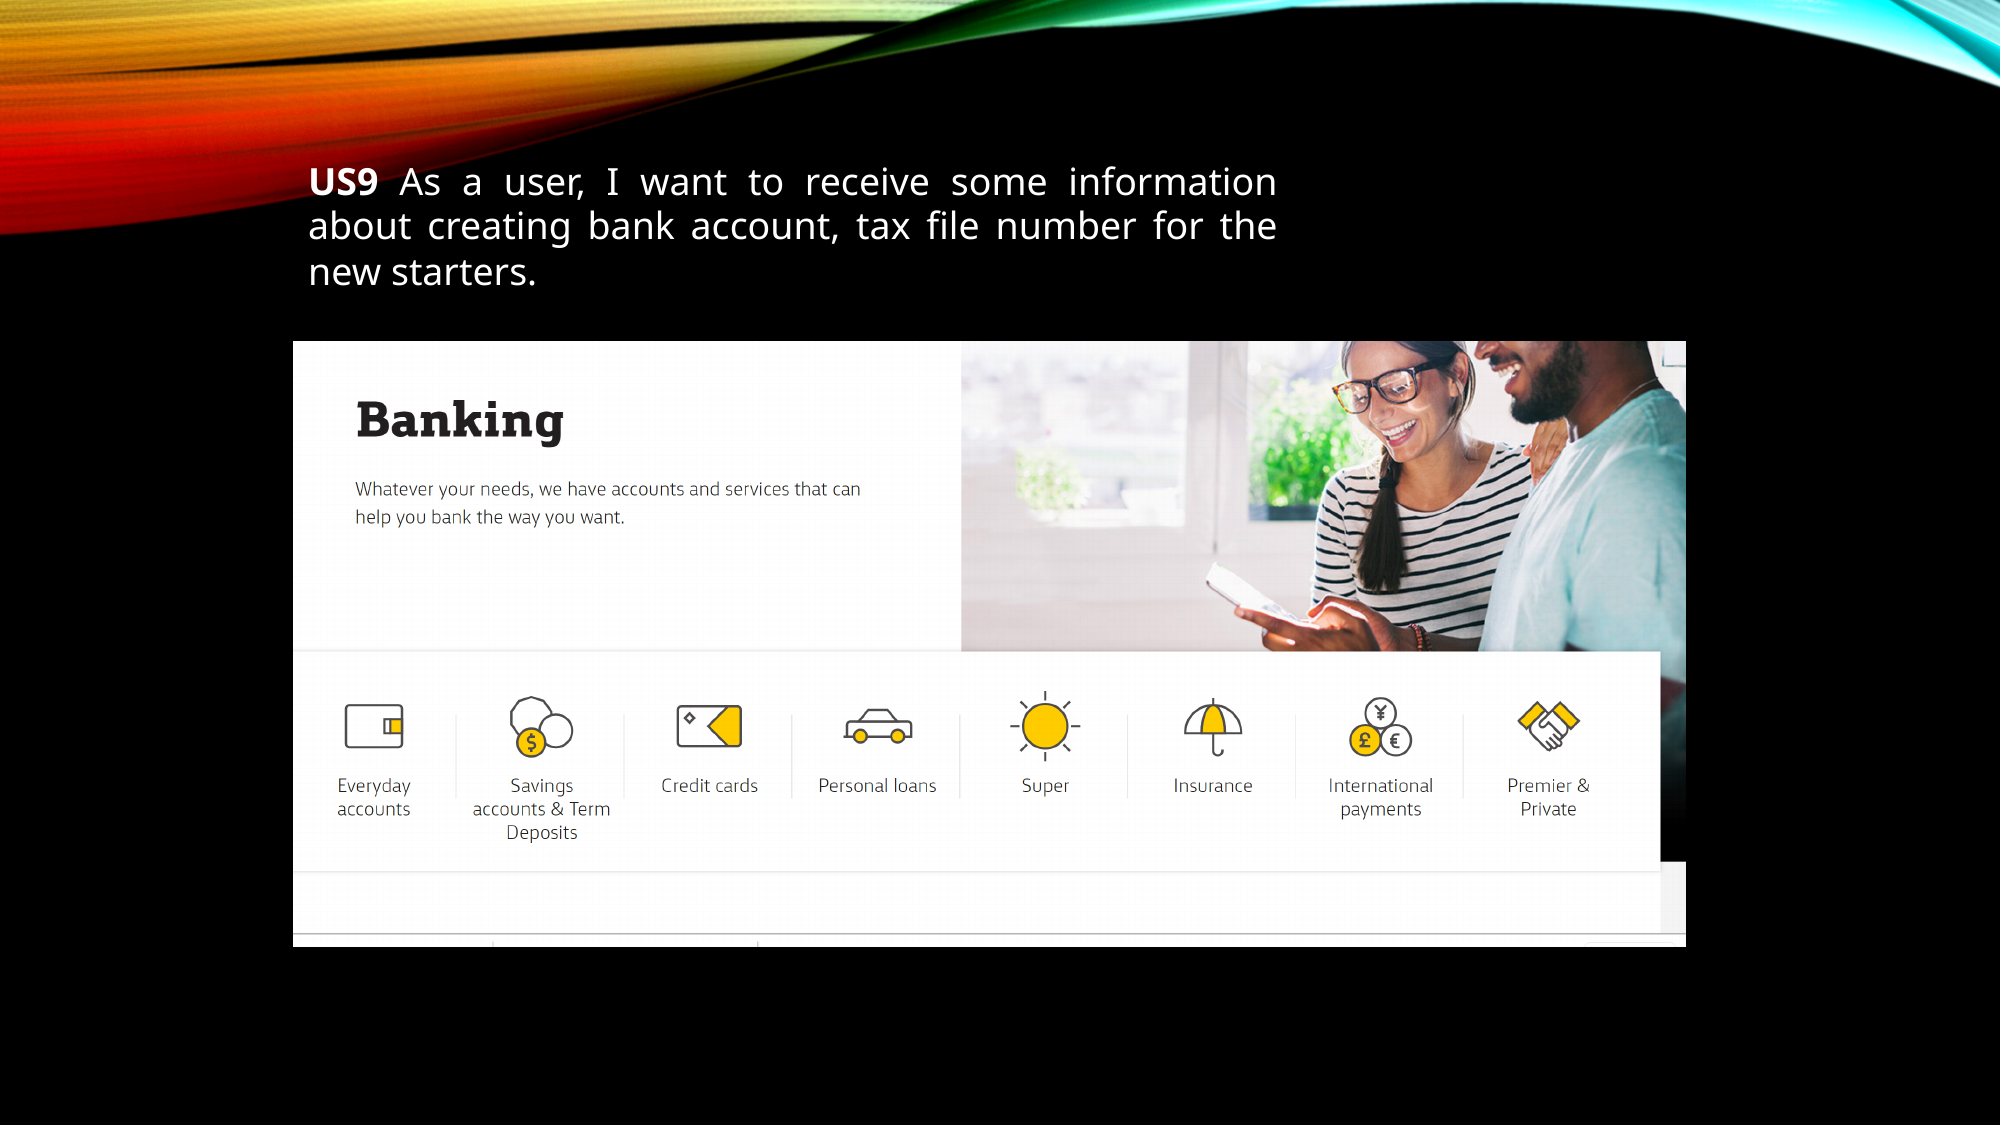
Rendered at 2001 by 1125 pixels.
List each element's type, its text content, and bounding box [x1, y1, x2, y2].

picture [293, 341, 1687, 948]
text_box US9 As a user, I want to receive some information about creating bank account, tax file number for the new starters. [293, 150, 1294, 300]
picture [0, 0, 2000, 237]
